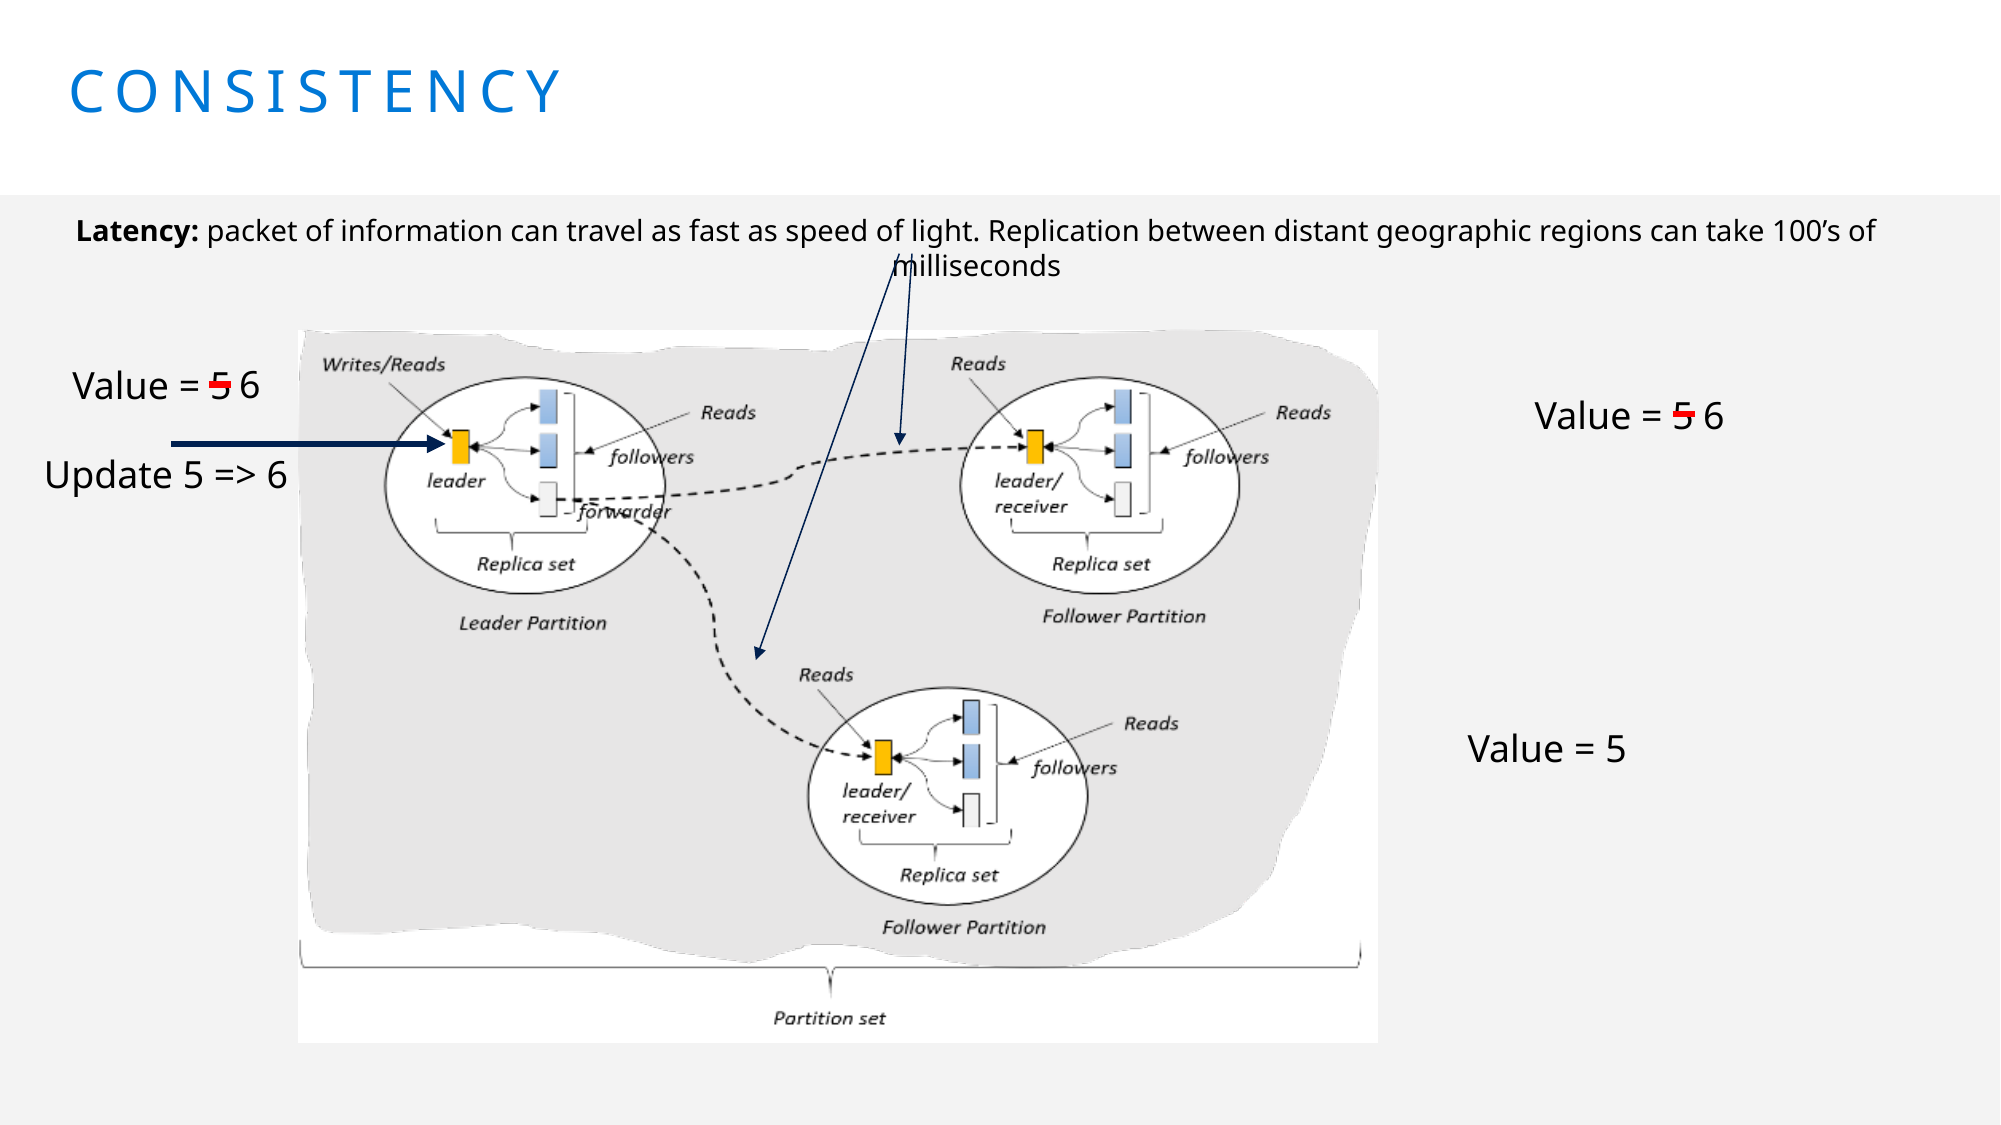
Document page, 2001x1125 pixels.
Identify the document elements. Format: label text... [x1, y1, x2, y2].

text_box 6 [224, 354, 276, 414]
picture [298, 329, 1379, 1044]
text_box Update 5 => 6 [29, 443, 298, 504]
text_box Value = 5 [1519, 384, 1688, 445]
text_box Value = 5 [57, 354, 224, 414]
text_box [755, 253, 900, 661]
text_box 6 [1688, 384, 1740, 445]
text_box Value = 5 [1452, 717, 1642, 778]
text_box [900, 253, 913, 446]
text_box Latency: packet of information can travel as fast as speed of light. Replication between distant geographic regions can take 100’s of milliseconds [25, 204, 1928, 290]
title Consistency [44, 47, 1957, 196]
